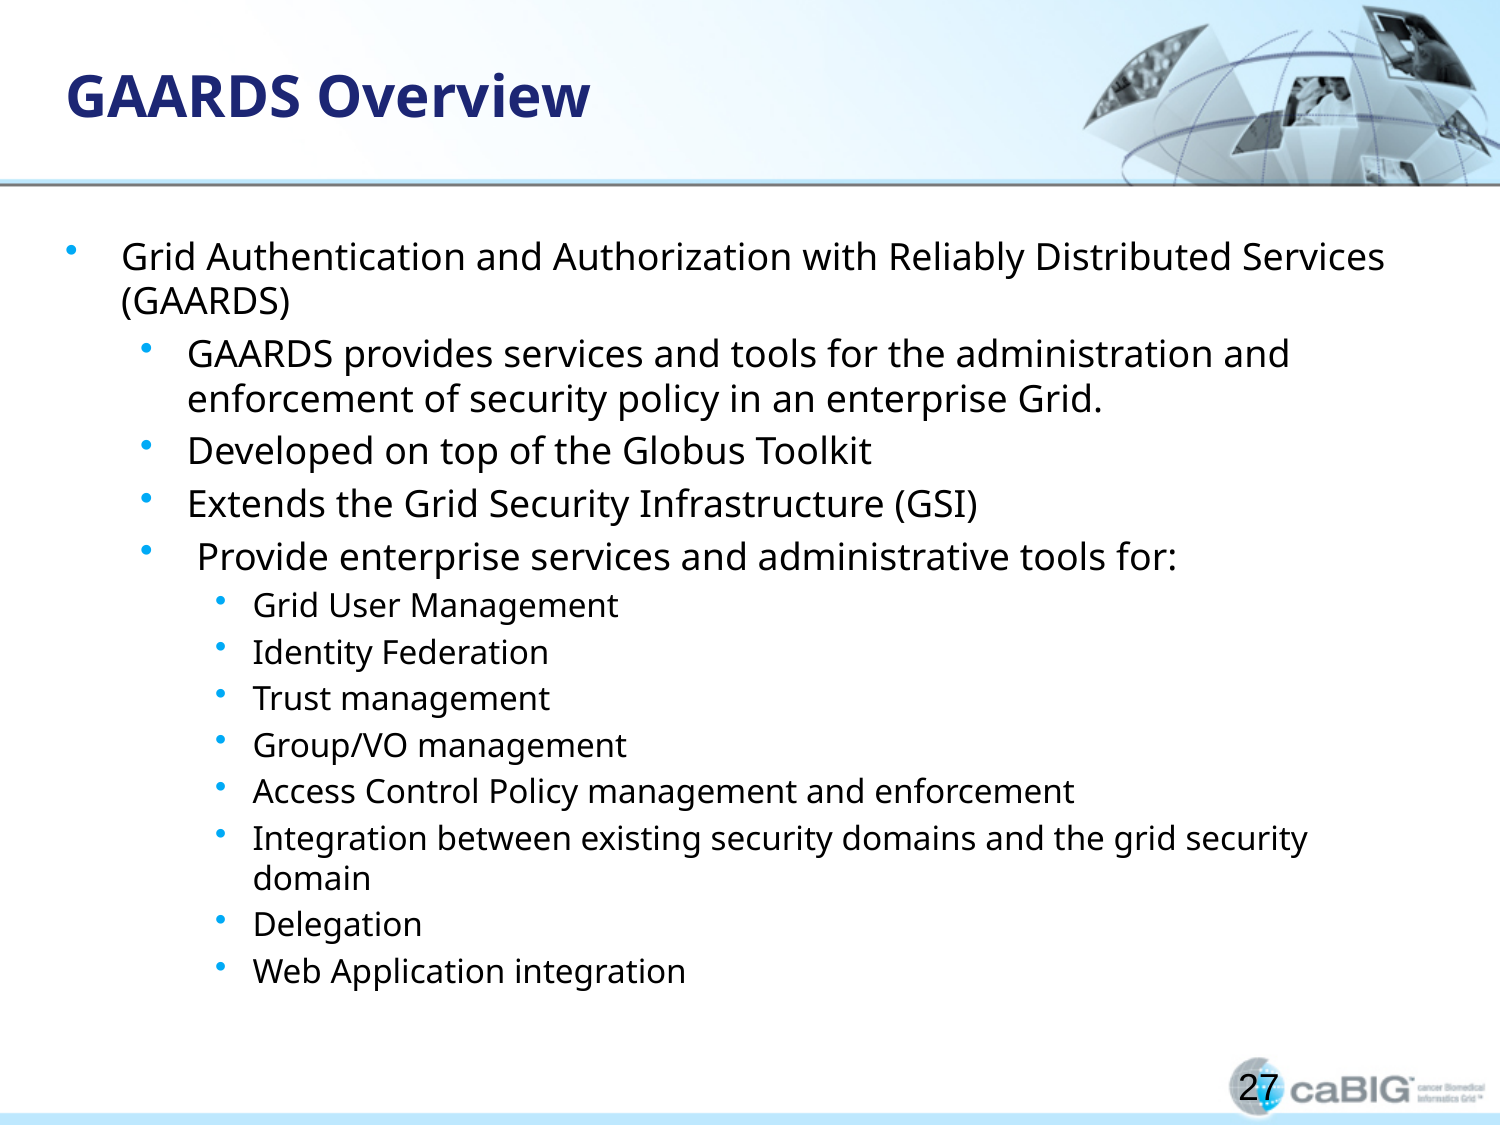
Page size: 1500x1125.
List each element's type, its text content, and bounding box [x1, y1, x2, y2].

picture [0, 0, 1500, 1125]
title GAARDS Overview [49, 0, 1176, 188]
list Grid Authentication and Authorization with Reliably Distributed Services (GAARDS) GAARDS provides services and tools for the administration and enforcement of security policy in an enterprise Grid. Developed on top of the Globus Toolkit Extends the Grid Security Infrastructure (GSI) Provide enterprise services and administrative tools for: Grid User Management Identity Federation Trust management Group/VO management Access Control Policy management and enforcement Integration between existing security domains and the grid security domain Delegation Web Application integration [49, 224, 1438, 1038]
